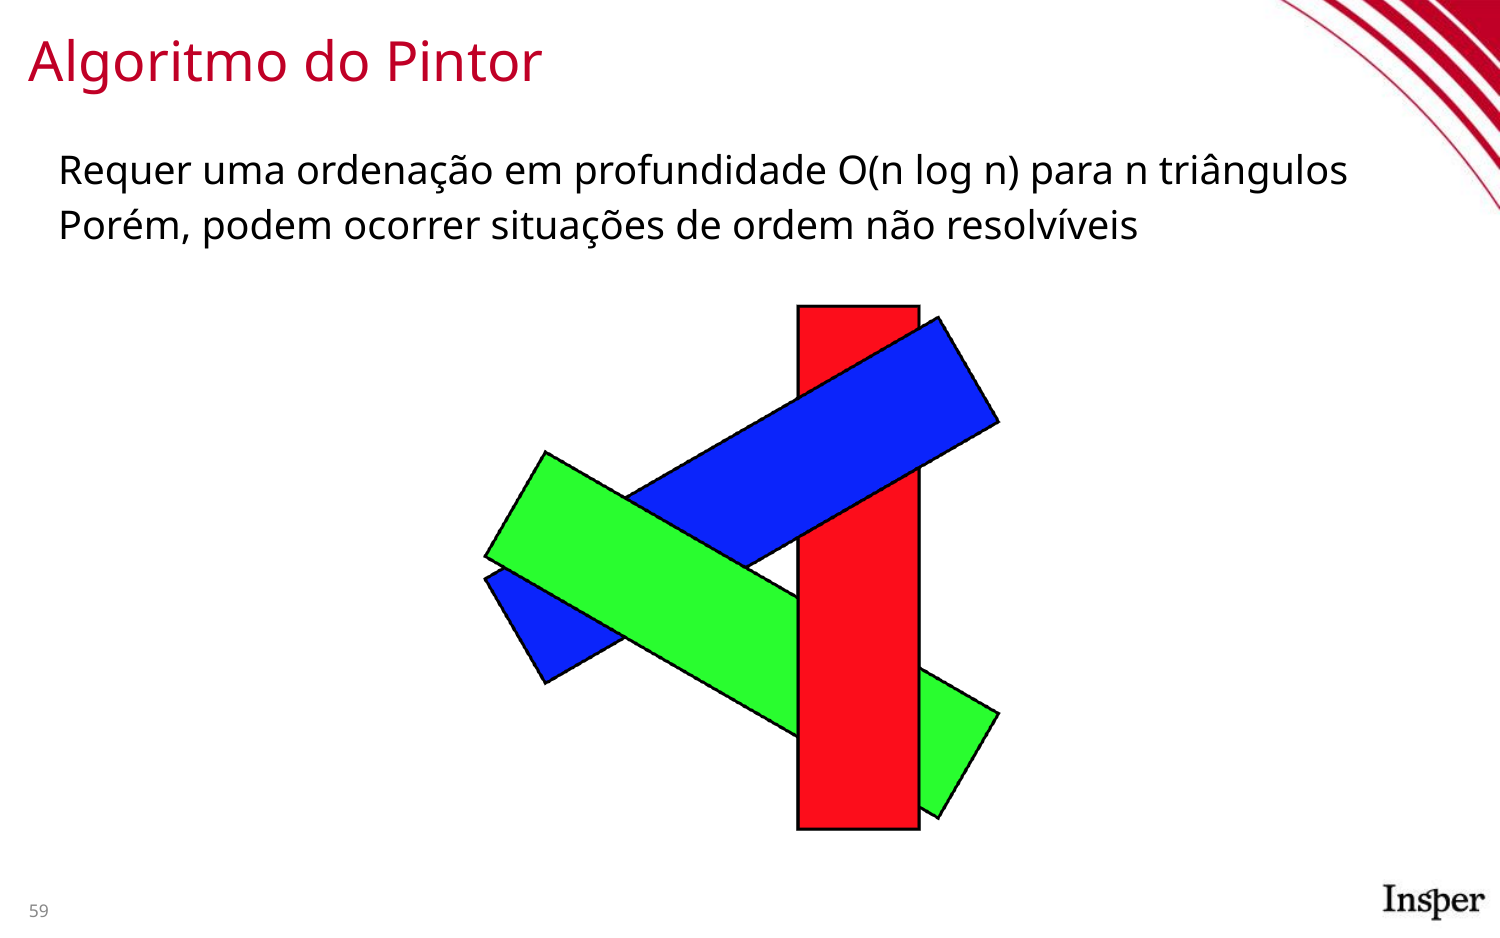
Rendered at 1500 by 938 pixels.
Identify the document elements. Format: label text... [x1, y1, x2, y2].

slide_number 59 [0, 887, 78, 938]
title Algoritmo do Pintor [13, 18, 1397, 104]
list Requer uma ordenação em profundidade O(n log n) para n triângulos Porém, podem ocorrer situações de ordem não resolvíveis [43, 137, 1491, 876]
picture [480, 292, 1020, 842]
picture [249, 0, 1500, 938]
